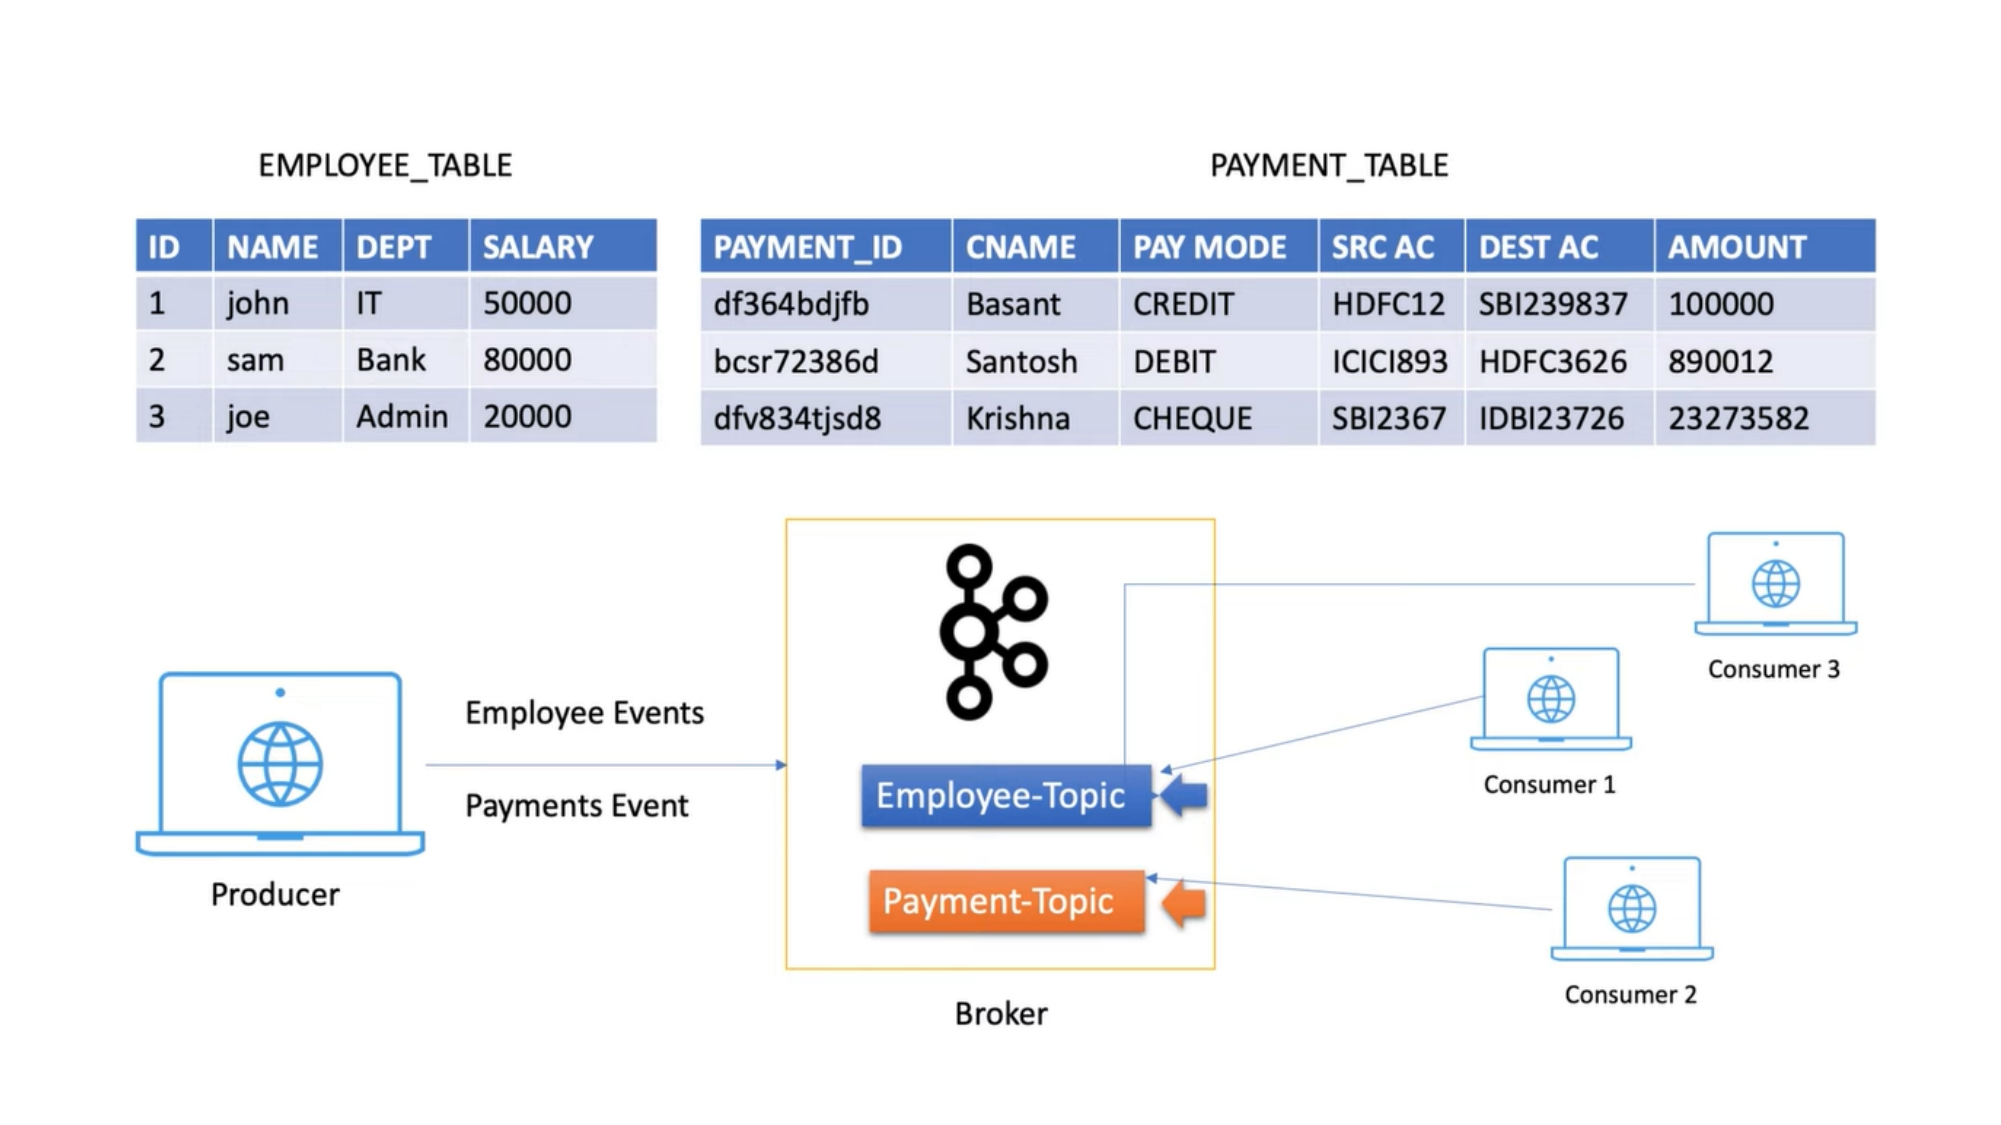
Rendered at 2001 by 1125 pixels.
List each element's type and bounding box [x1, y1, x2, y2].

list [110, 85, 1886, 1041]
